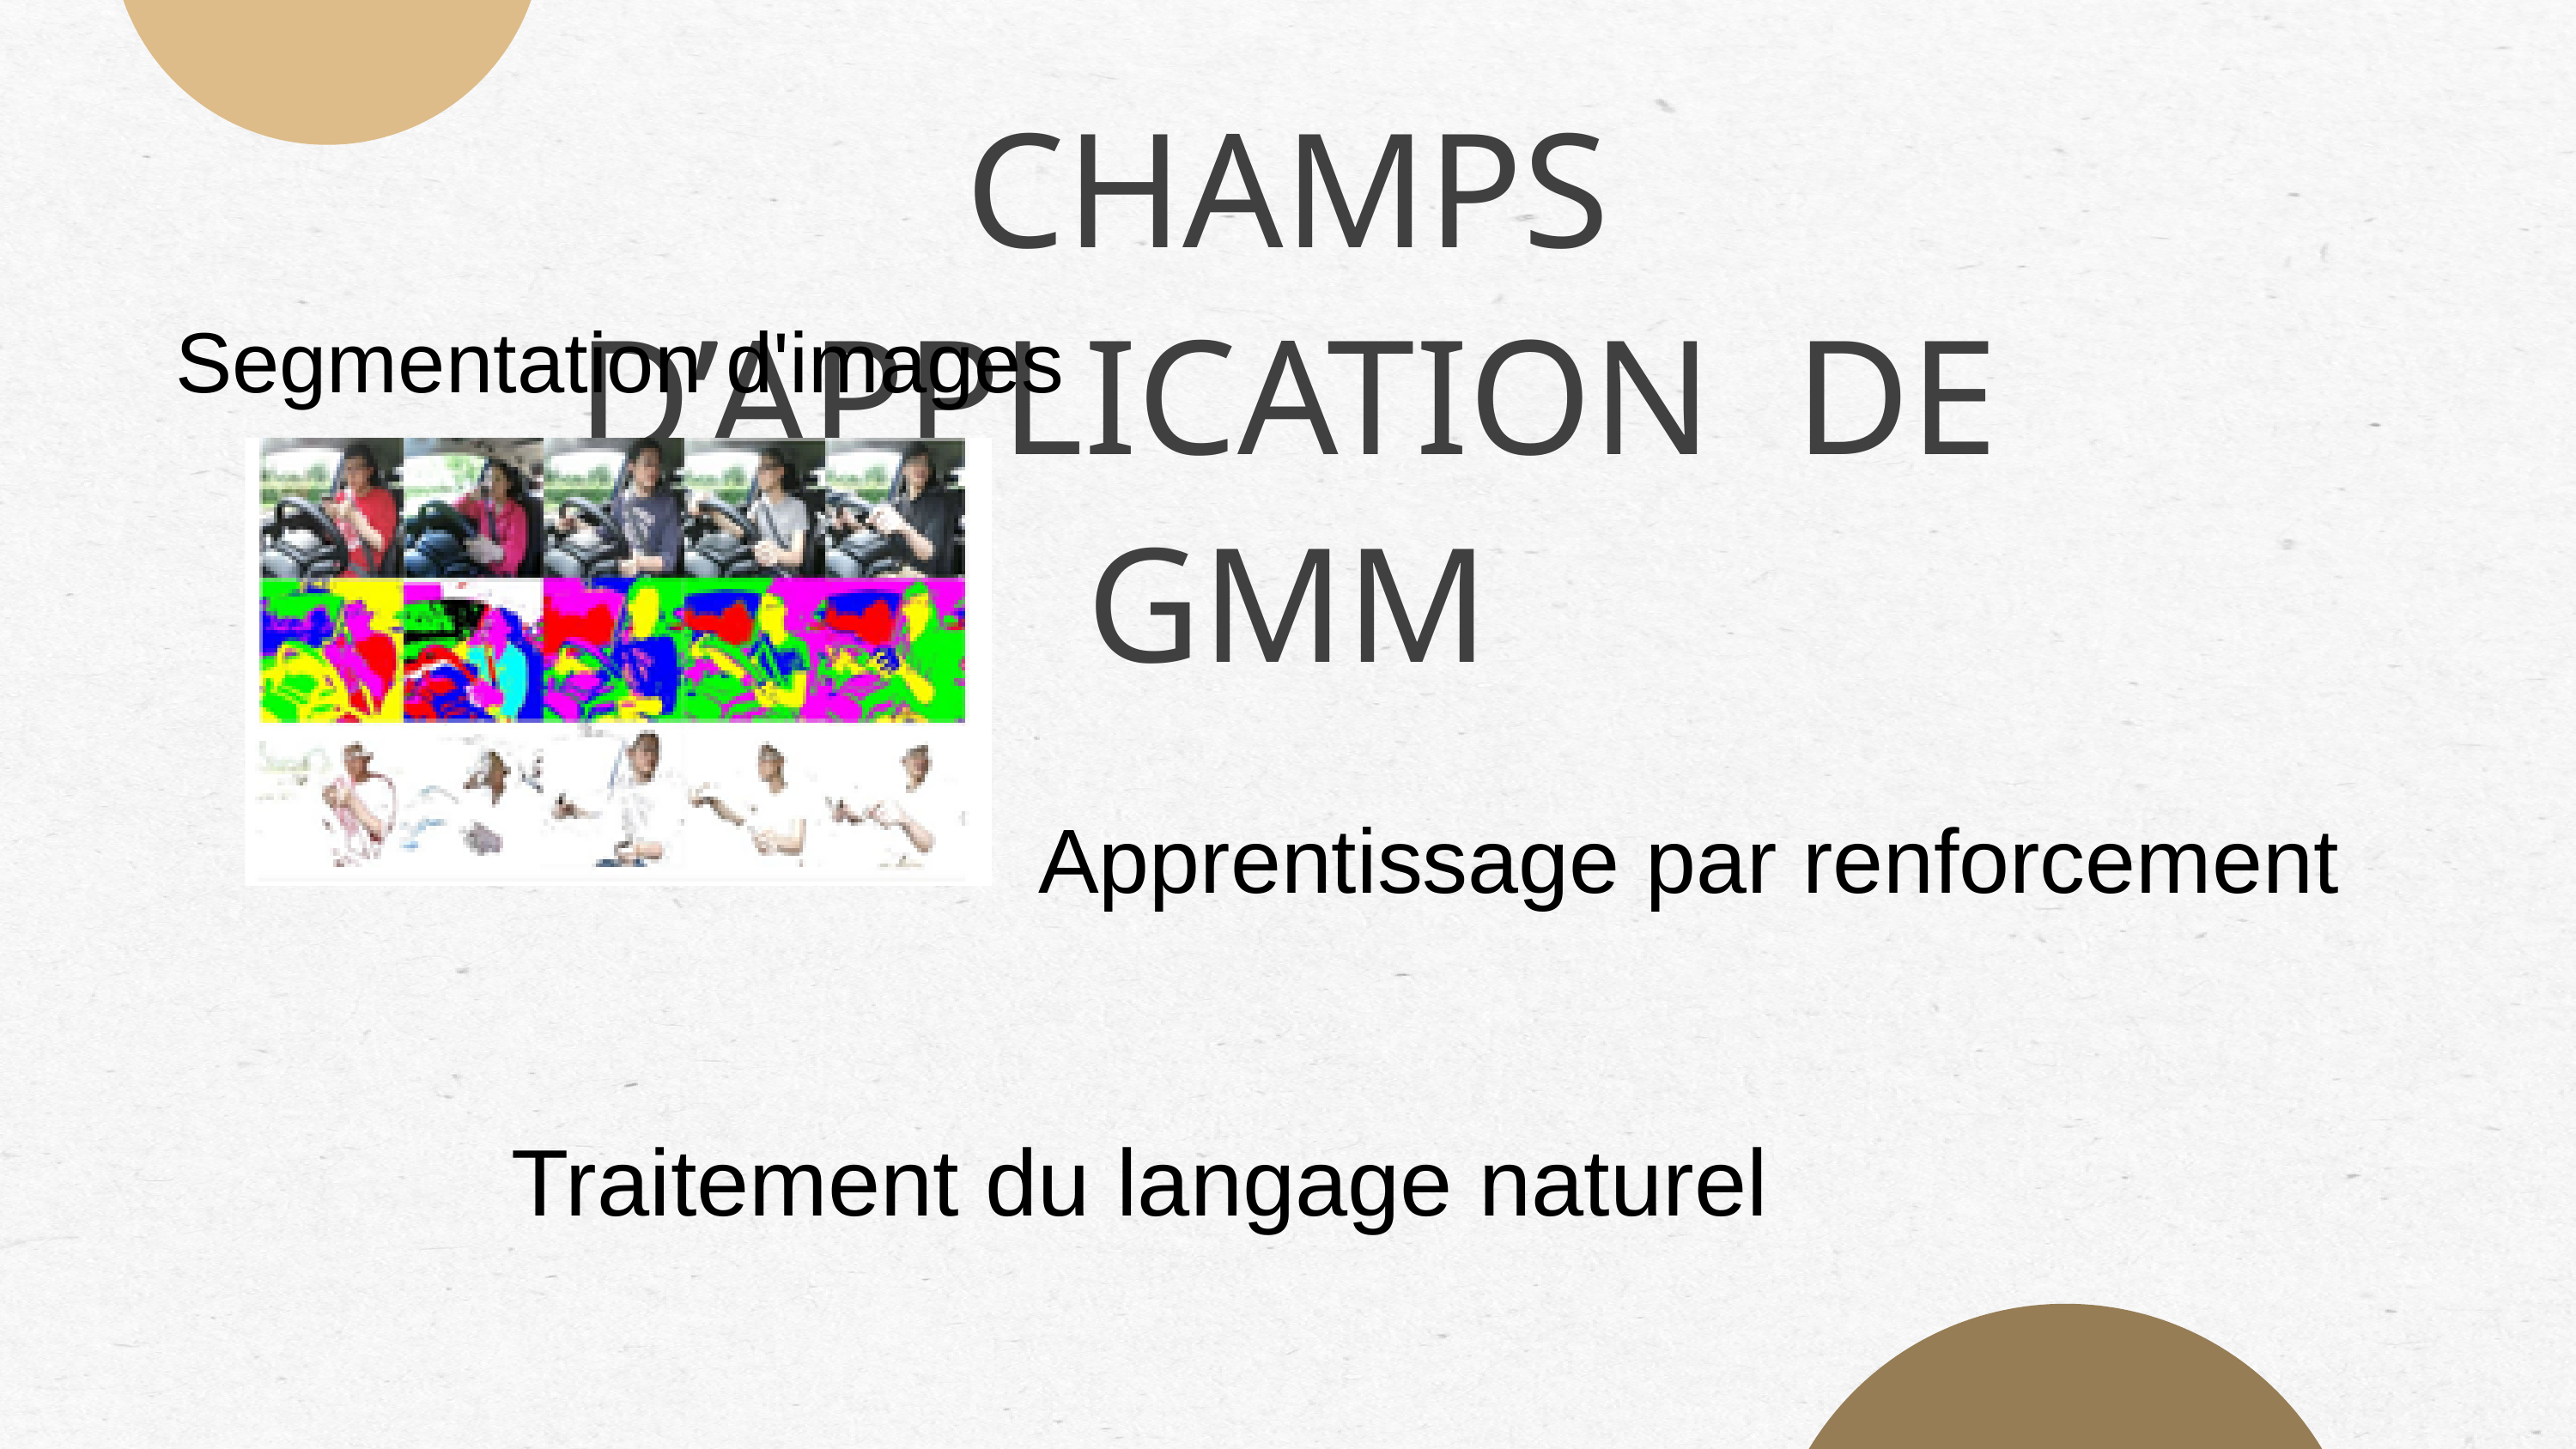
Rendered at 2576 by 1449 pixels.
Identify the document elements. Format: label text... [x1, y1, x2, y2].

text_box Apprentissage par renforcement [1037, 783, 2365, 912]
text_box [111, 0, 544, 145]
text_box Traitement du langage naturel [510, 1102, 1797, 1235]
text_box CHAMPS D’APPLICATION DE GMM [510, 71, 2066, 694]
text_box [0, 0, 2576, 1449]
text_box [1765, 1303, 2366, 1449]
text_box Segmentation d'images [163, 290, 1077, 410]
text_box [245, 438, 992, 886]
